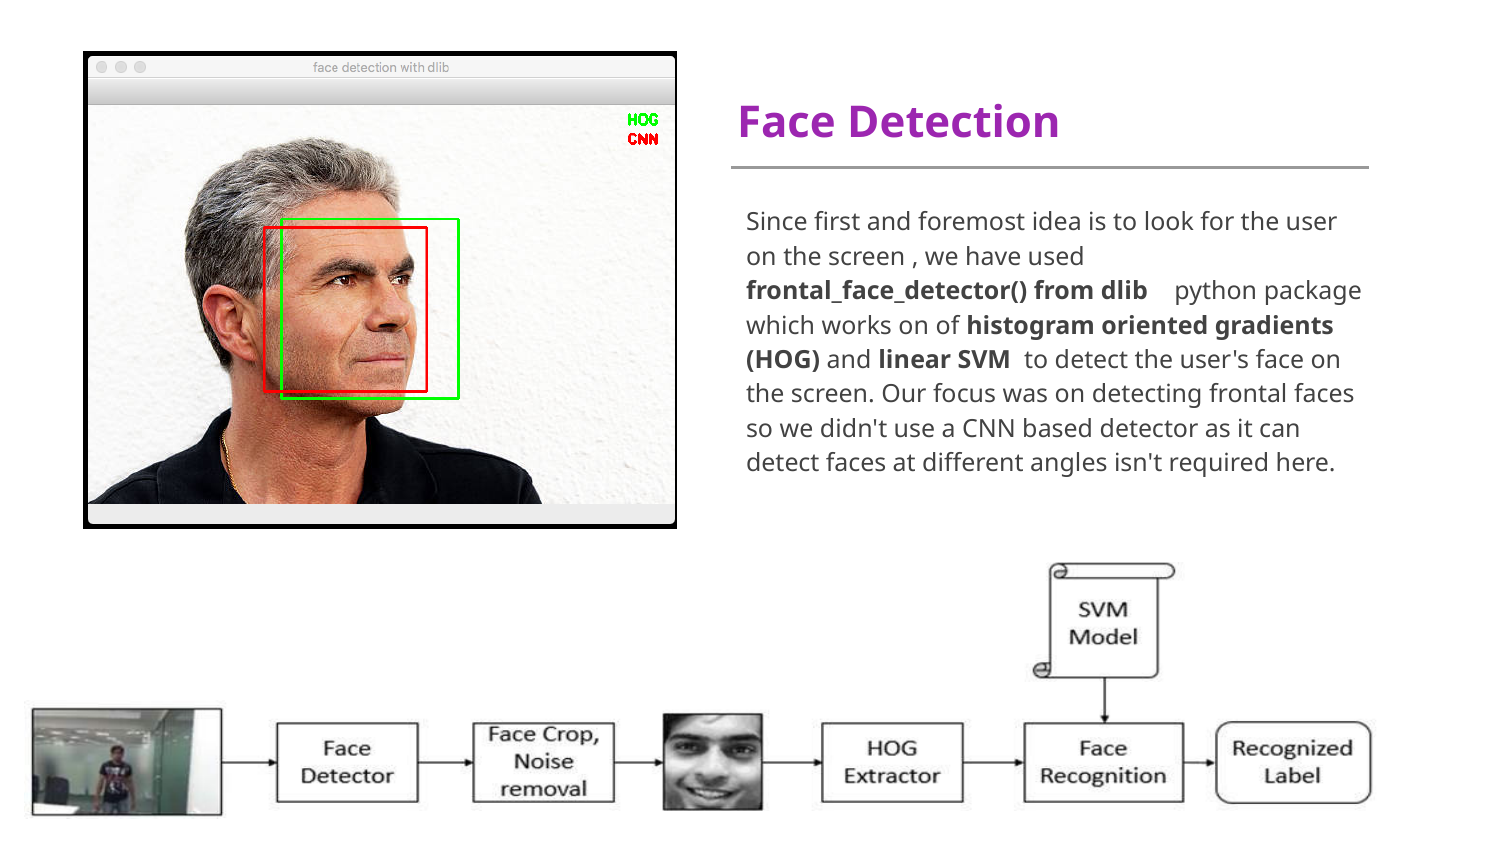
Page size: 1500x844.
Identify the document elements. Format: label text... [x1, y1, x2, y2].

list Since first and foremost idea is to look for the user on the screen , we have used frontal_face_detector() from dlib python package which works on of histogram oriented gradients (HOG) and linear SVM to detect the user's face on the screen. Our focus was on detecting frontal faces so we didn't use a CNN based detector as it can detect faces at different angles isn't required here. [731, 186, 1379, 282]
picture [83, 51, 678, 529]
list Face Detection [722, 74, 1379, 162]
picture [24, 553, 1379, 819]
